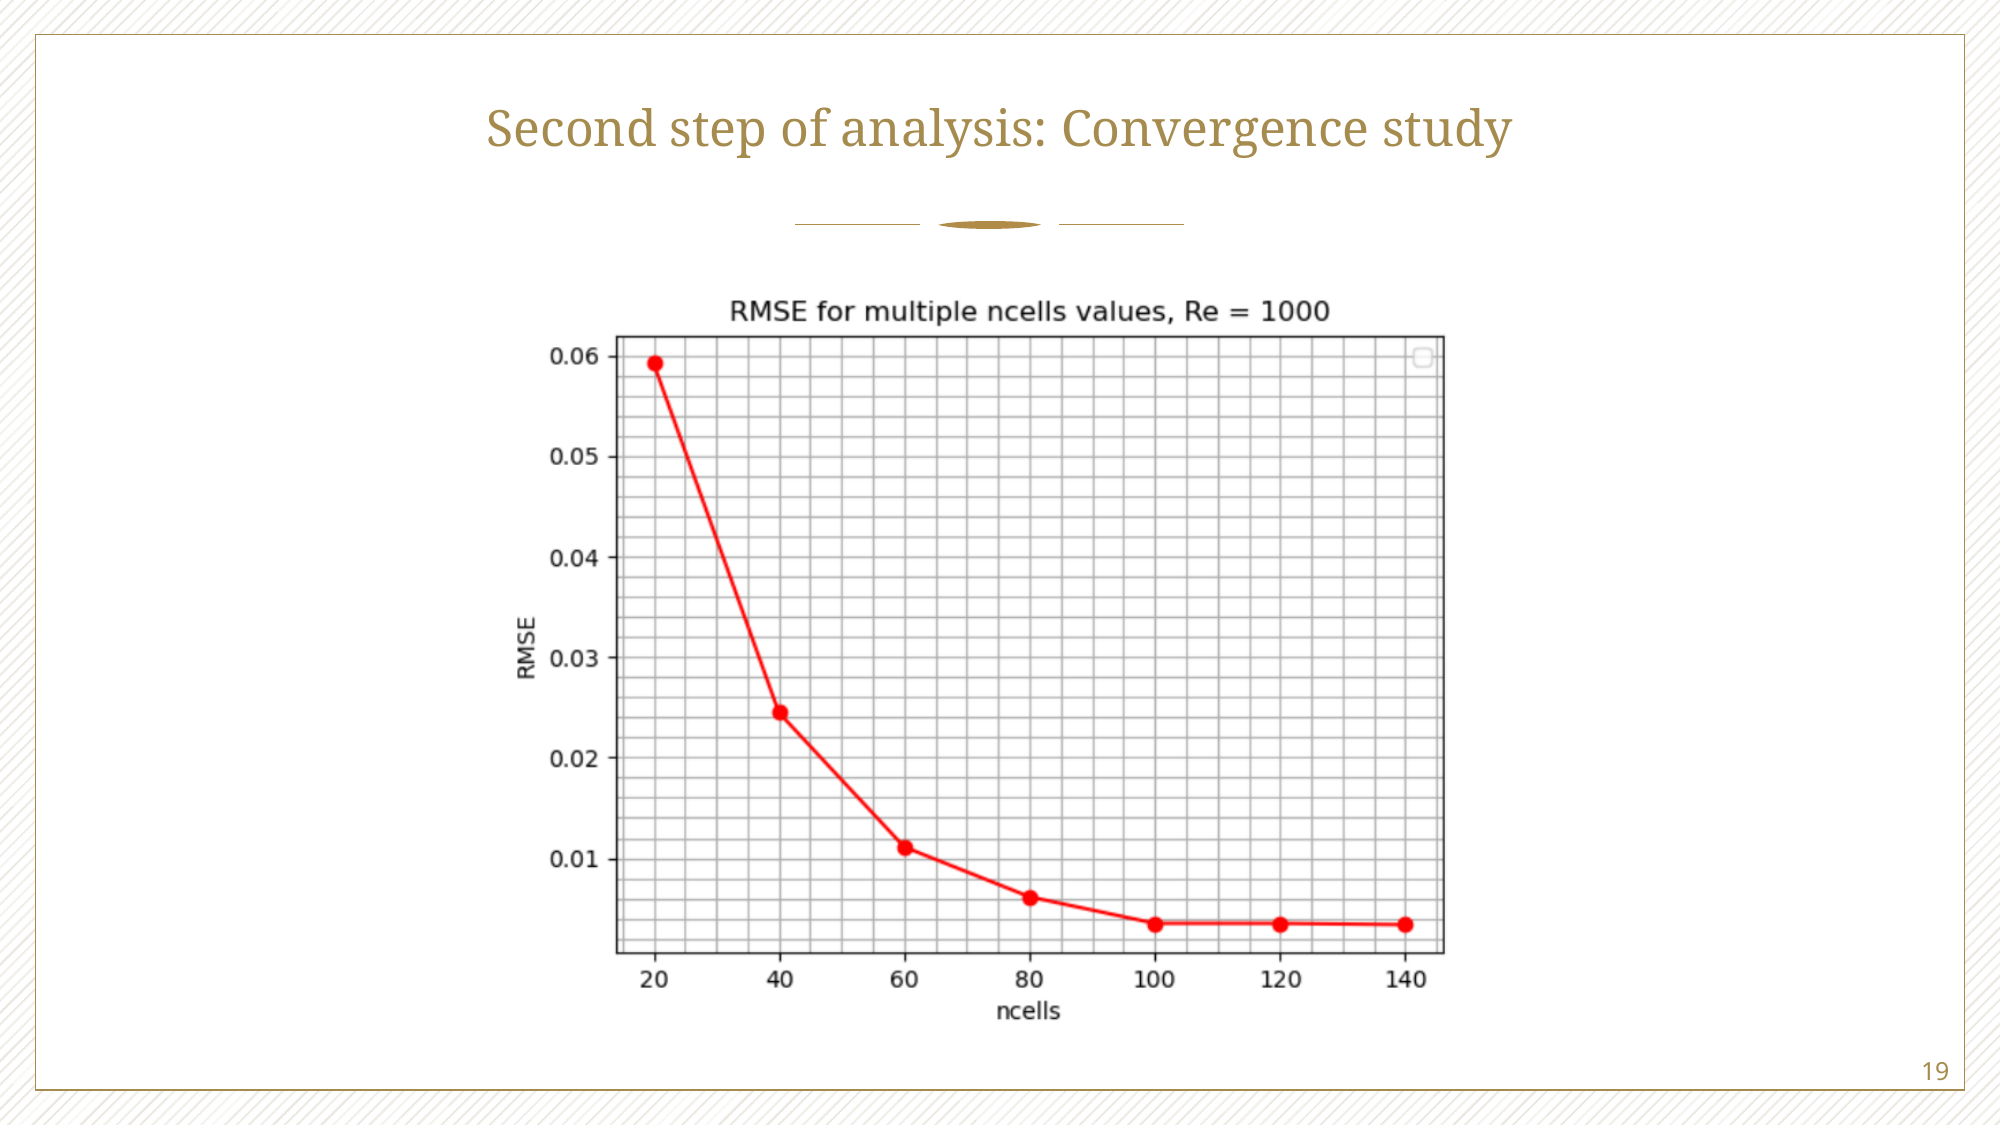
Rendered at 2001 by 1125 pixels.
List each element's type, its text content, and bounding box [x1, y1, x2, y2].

picture [0, 0, 2001, 1125]
title Second step of analysis: Convergence study [137, 34, 1863, 226]
slide_number ‹#› [1514, 1042, 1965, 1103]
